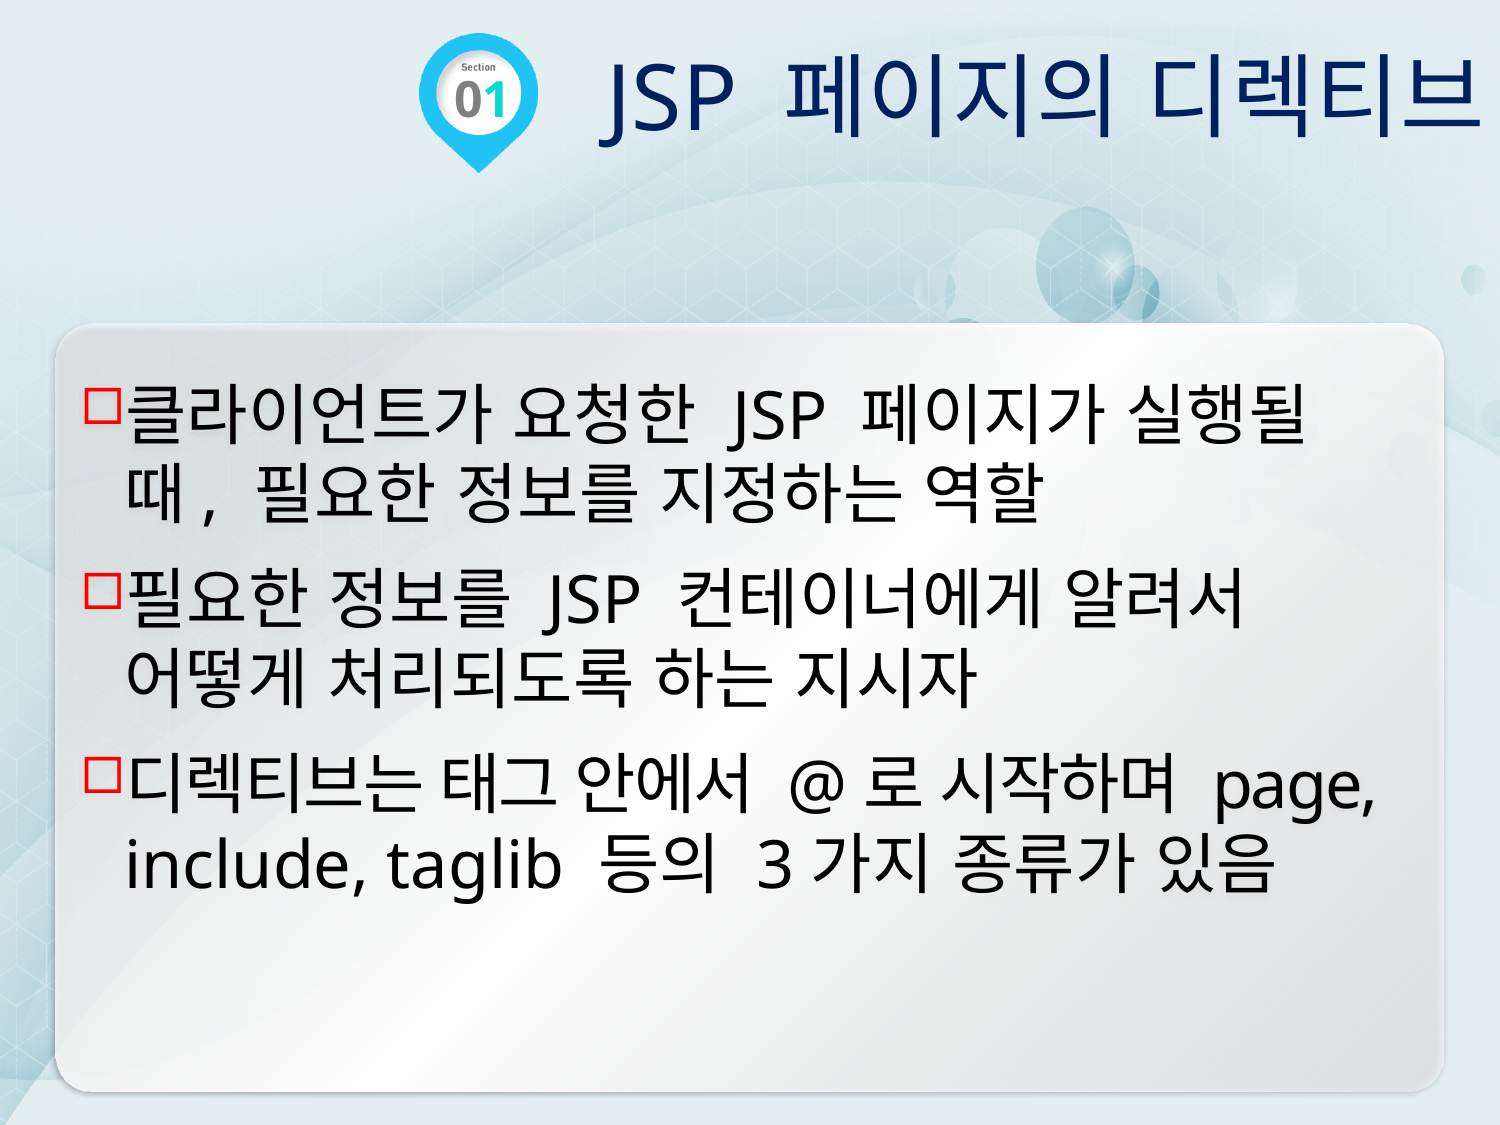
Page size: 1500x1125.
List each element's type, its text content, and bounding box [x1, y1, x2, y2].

text_box 클라이언트가 요청한 JSP 페이지가 실행될 때, 필요한 정보를 지정하는 역할 필요한 정보를 JSP 컨테이너에게 알려서 어떻게 처리되도록 하는 지시자 디렉티브는 태그 안에서 @로 시작하며 page, include, taglib 등의 3가지 종류가 있음 [53, 321, 1446, 1094]
title JSP 페이지의 디렉티브 [0, 0, 1500, 188]
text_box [418, 33, 538, 173]
